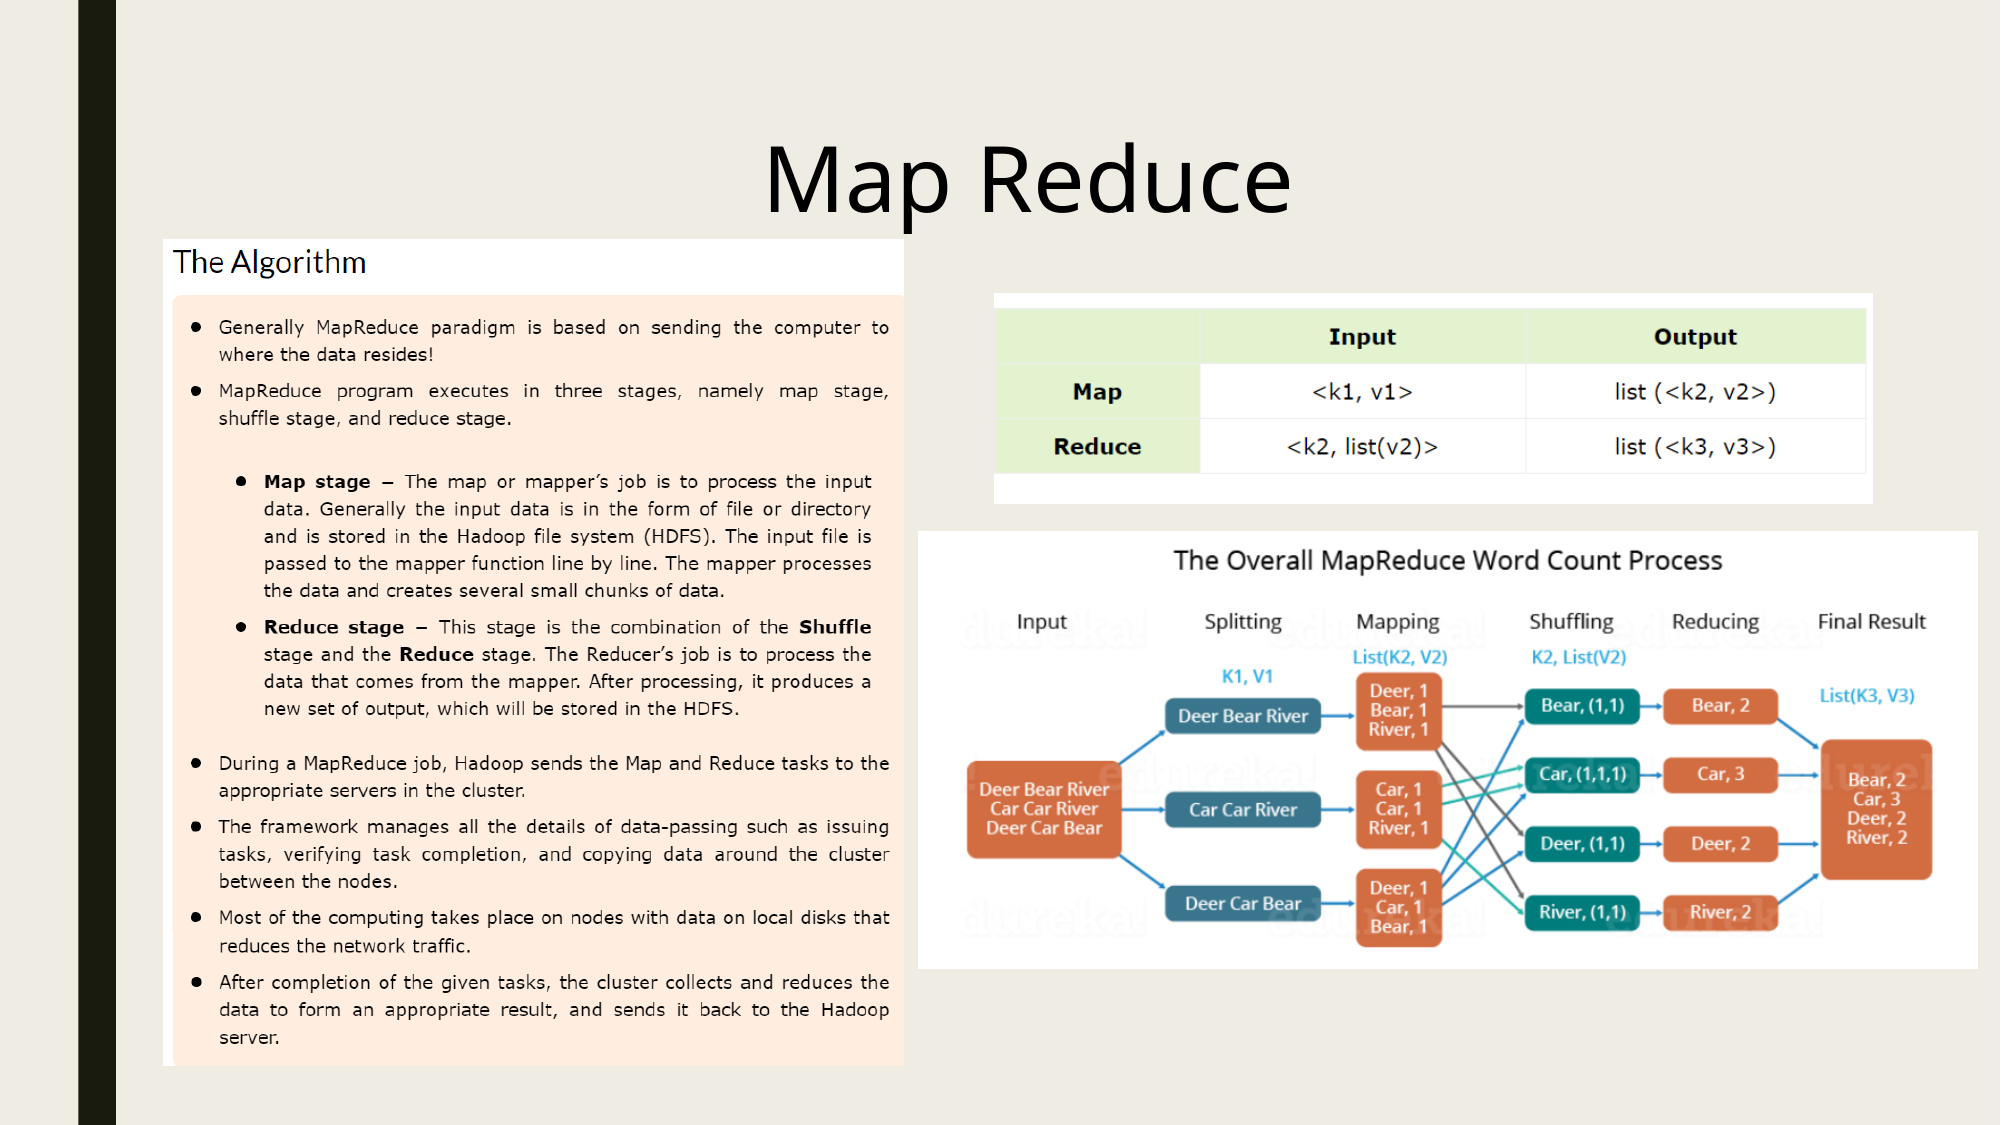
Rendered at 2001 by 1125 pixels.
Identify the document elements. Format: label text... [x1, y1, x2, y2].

picture [918, 531, 1978, 970]
text_box Map Reduce [459, 113, 1598, 239]
picture [163, 239, 904, 1066]
picture [994, 293, 1873, 504]
